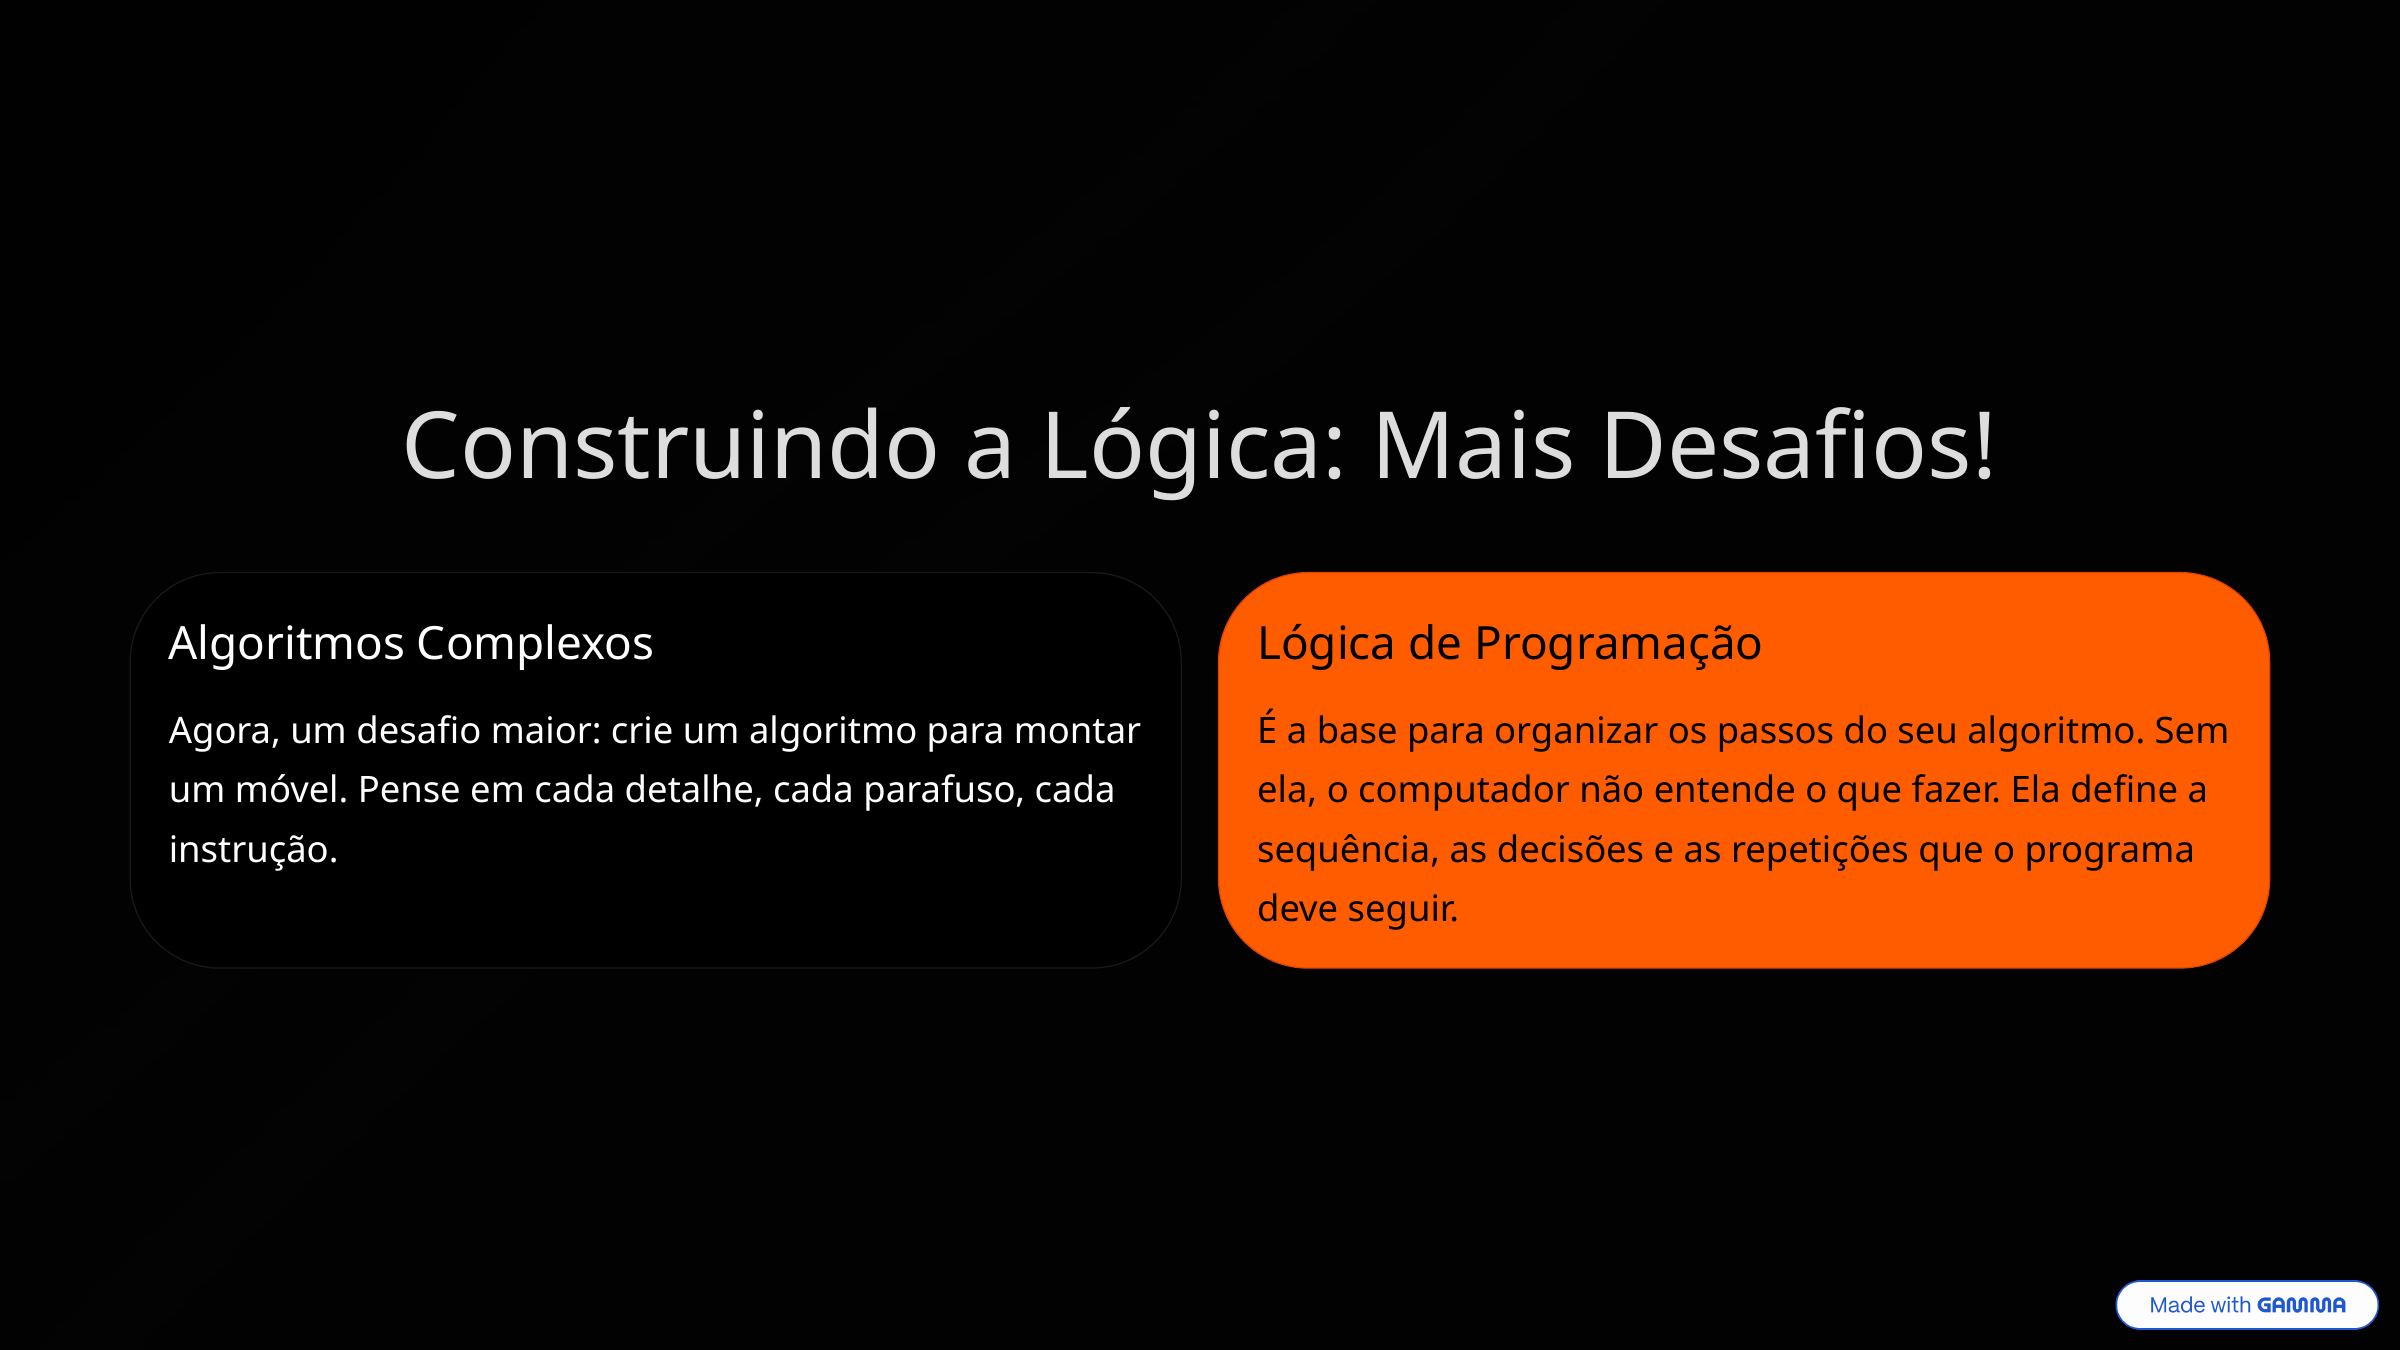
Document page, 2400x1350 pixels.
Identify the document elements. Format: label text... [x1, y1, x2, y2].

text_box Lógica de Programação [1256, 610, 1793, 670]
text_box Construindo a Lógica: Mais Desafios! [373, 381, 2027, 499]
text_box É a base para organizar os passos do seu algoritmo. Sem ela, o computador não entende o que fazer. Ela define a sequência, as decisões e as repetições que o programa deve seguir. [1256, 691, 2232, 930]
text_box [1218, 572, 2270, 969]
text_box Agora, um desafio maior: crie um algoritmo para montar um móvel. Pense em cada detalhe, cada parafuso, cada instrução. [168, 691, 1143, 870]
text_box [130, 572, 1182, 969]
text_box Algoritmos Complexos [168, 610, 682, 670]
picture [2106, 1271, 2389, 1339]
